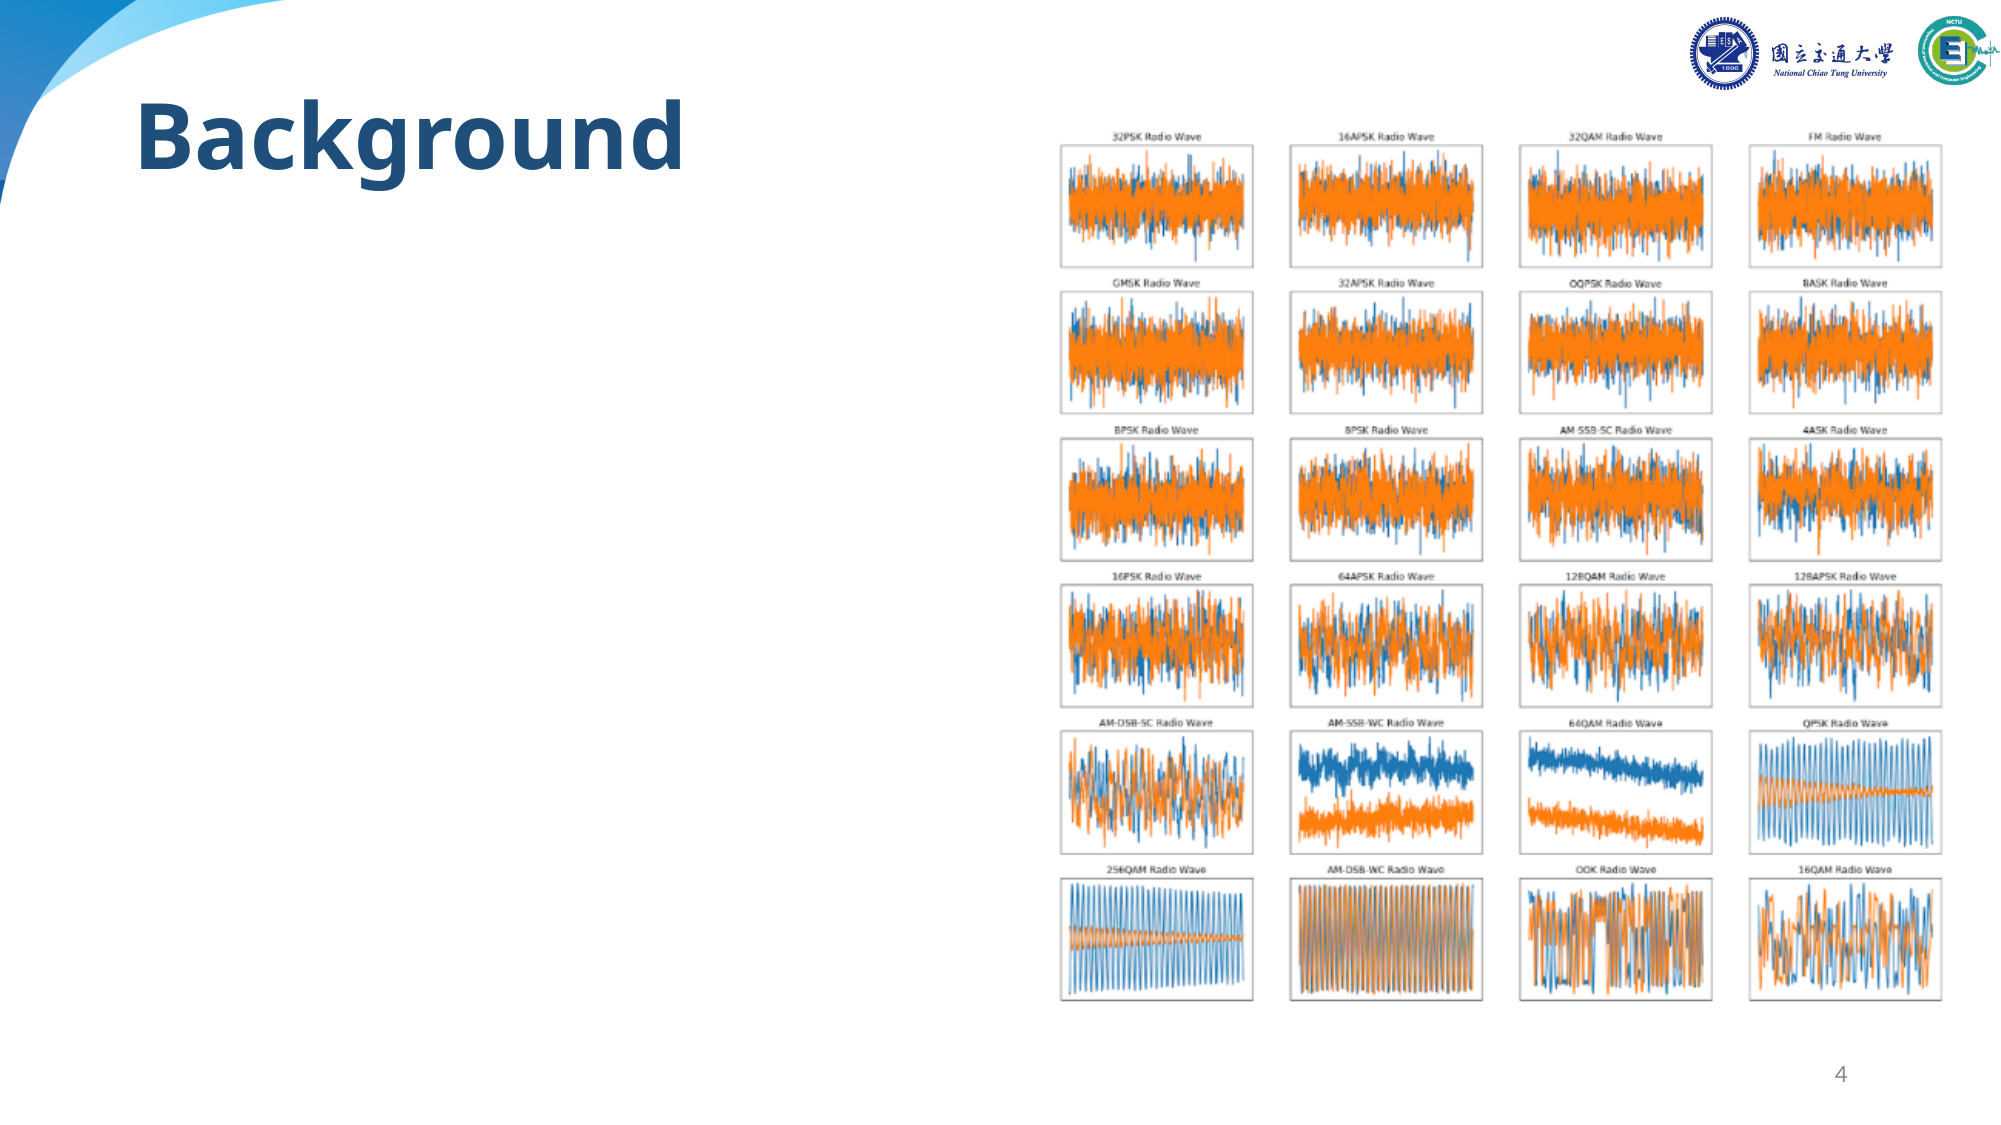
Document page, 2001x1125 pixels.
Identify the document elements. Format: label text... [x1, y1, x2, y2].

text_box Background [118, 70, 1865, 196]
slide_number ‹#› [1412, 1042, 1863, 1103]
picture [0, 0, 2001, 1125]
